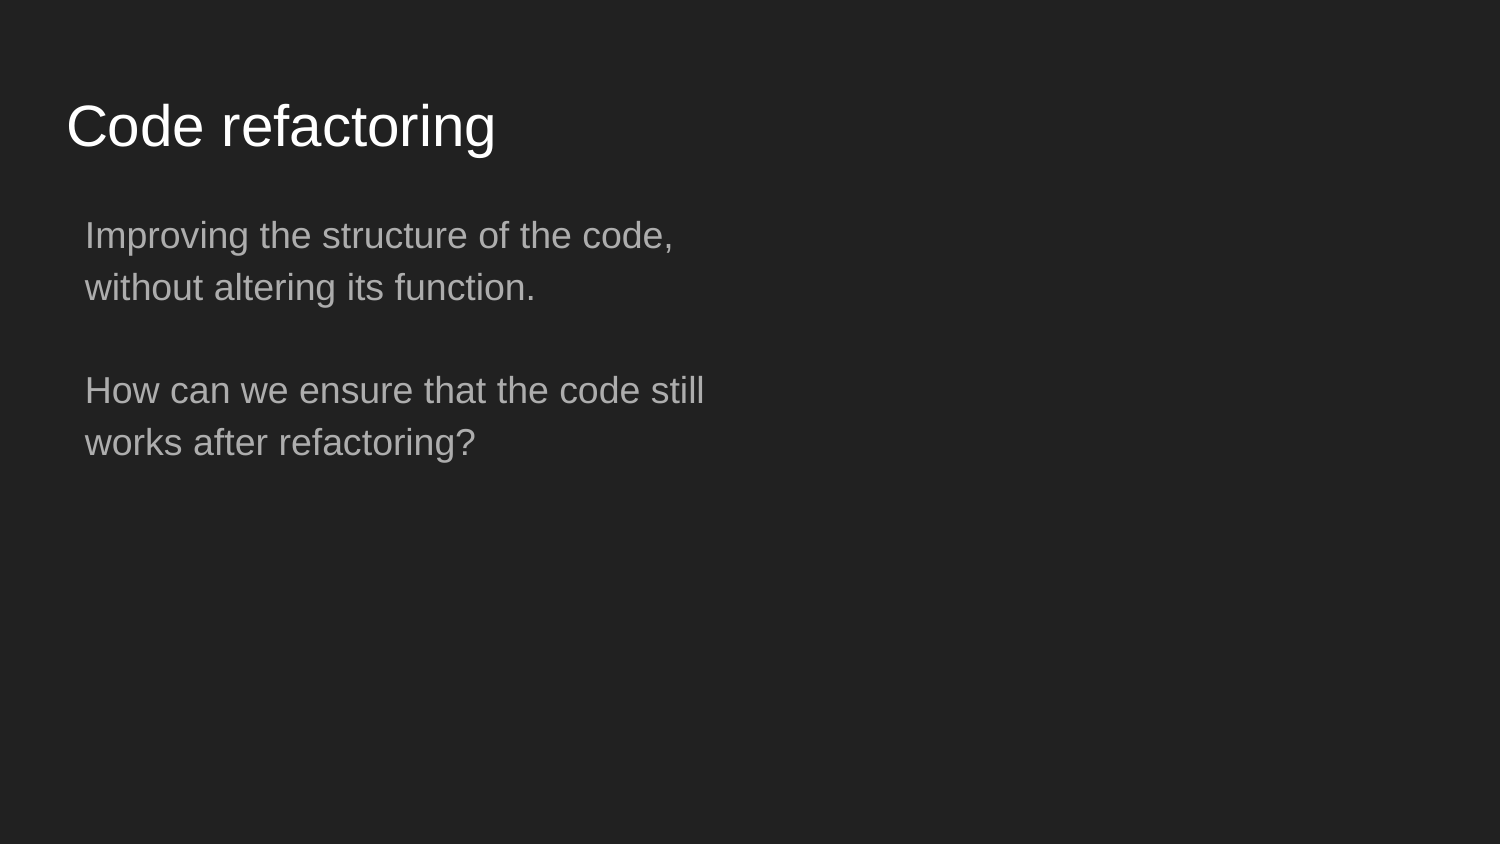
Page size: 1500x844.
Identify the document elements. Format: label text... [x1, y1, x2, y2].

list Improving the structure of the code, without altering its function. How can we ensure that the code still works after refactoring? [51, 189, 762, 750]
title Code refactoring [51, 72, 1449, 167]
